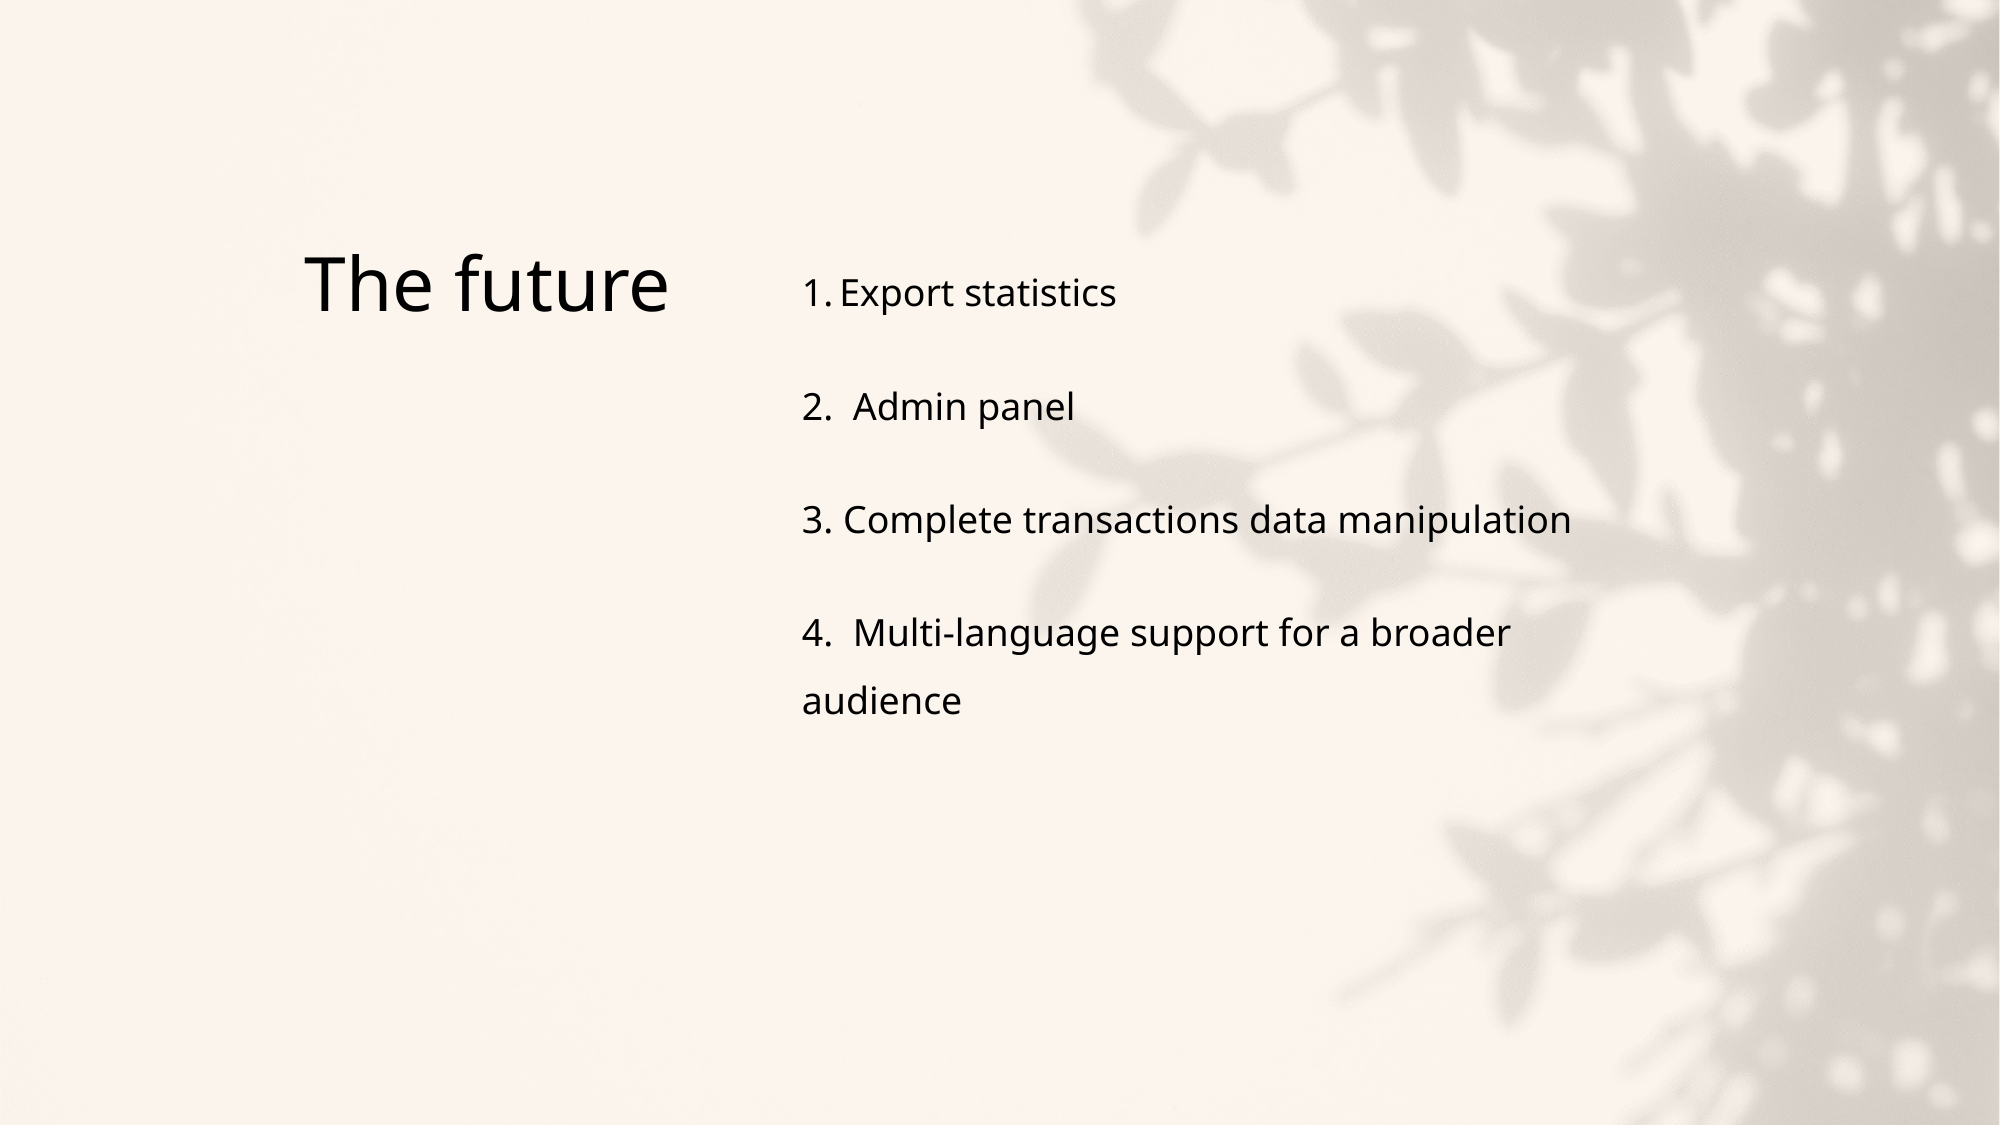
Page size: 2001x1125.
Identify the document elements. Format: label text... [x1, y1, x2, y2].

list Export statistics 2. Admin panel 3. Complete transactions data manipulation 4. Multi-language support for a broader audience [786, 239, 1605, 991]
title The future [225, 239, 751, 991]
picture [0, 0, 2000, 1125]
